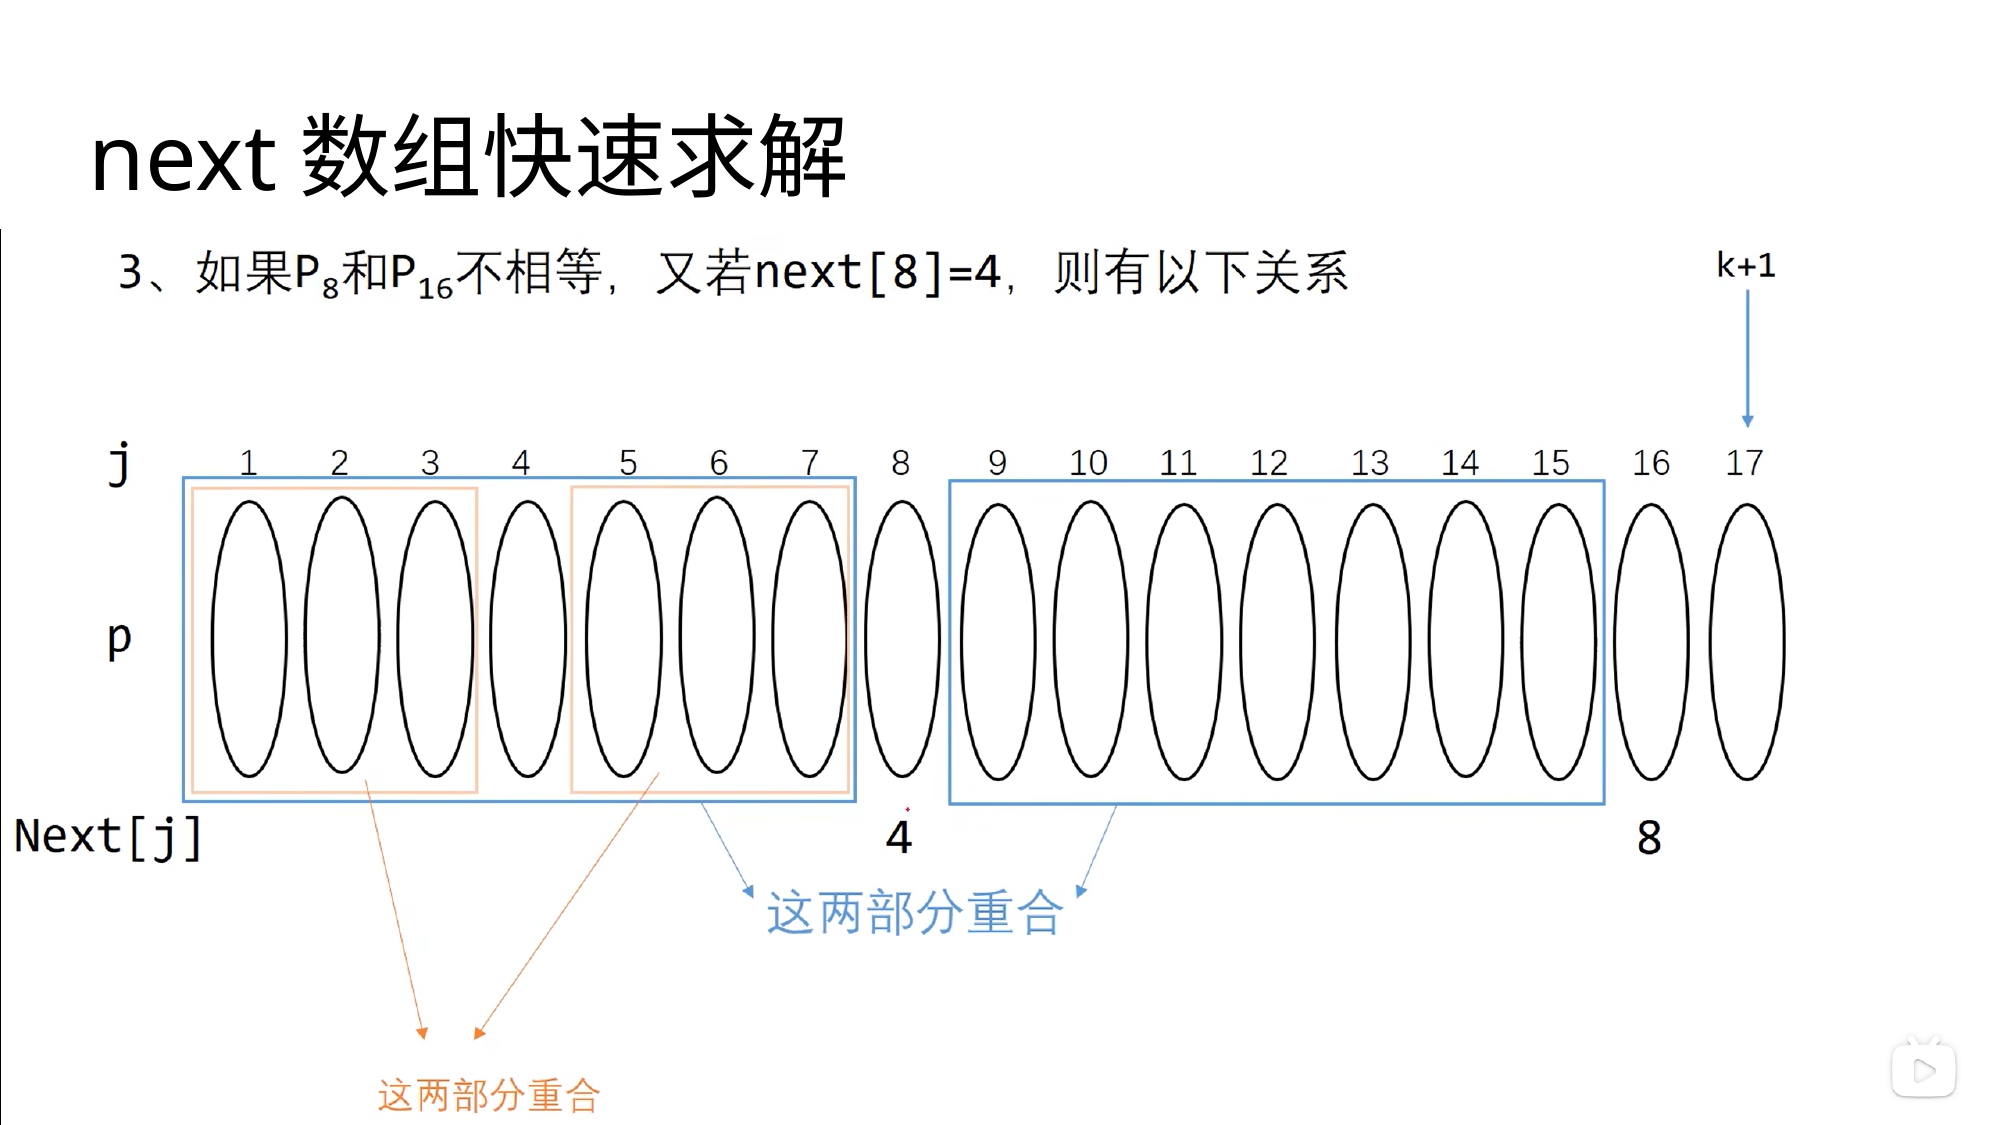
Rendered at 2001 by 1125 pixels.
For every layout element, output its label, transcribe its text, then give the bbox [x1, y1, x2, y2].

title next数组快速求解 [73, 52, 1799, 229]
picture [0, 229, 2000, 1125]
